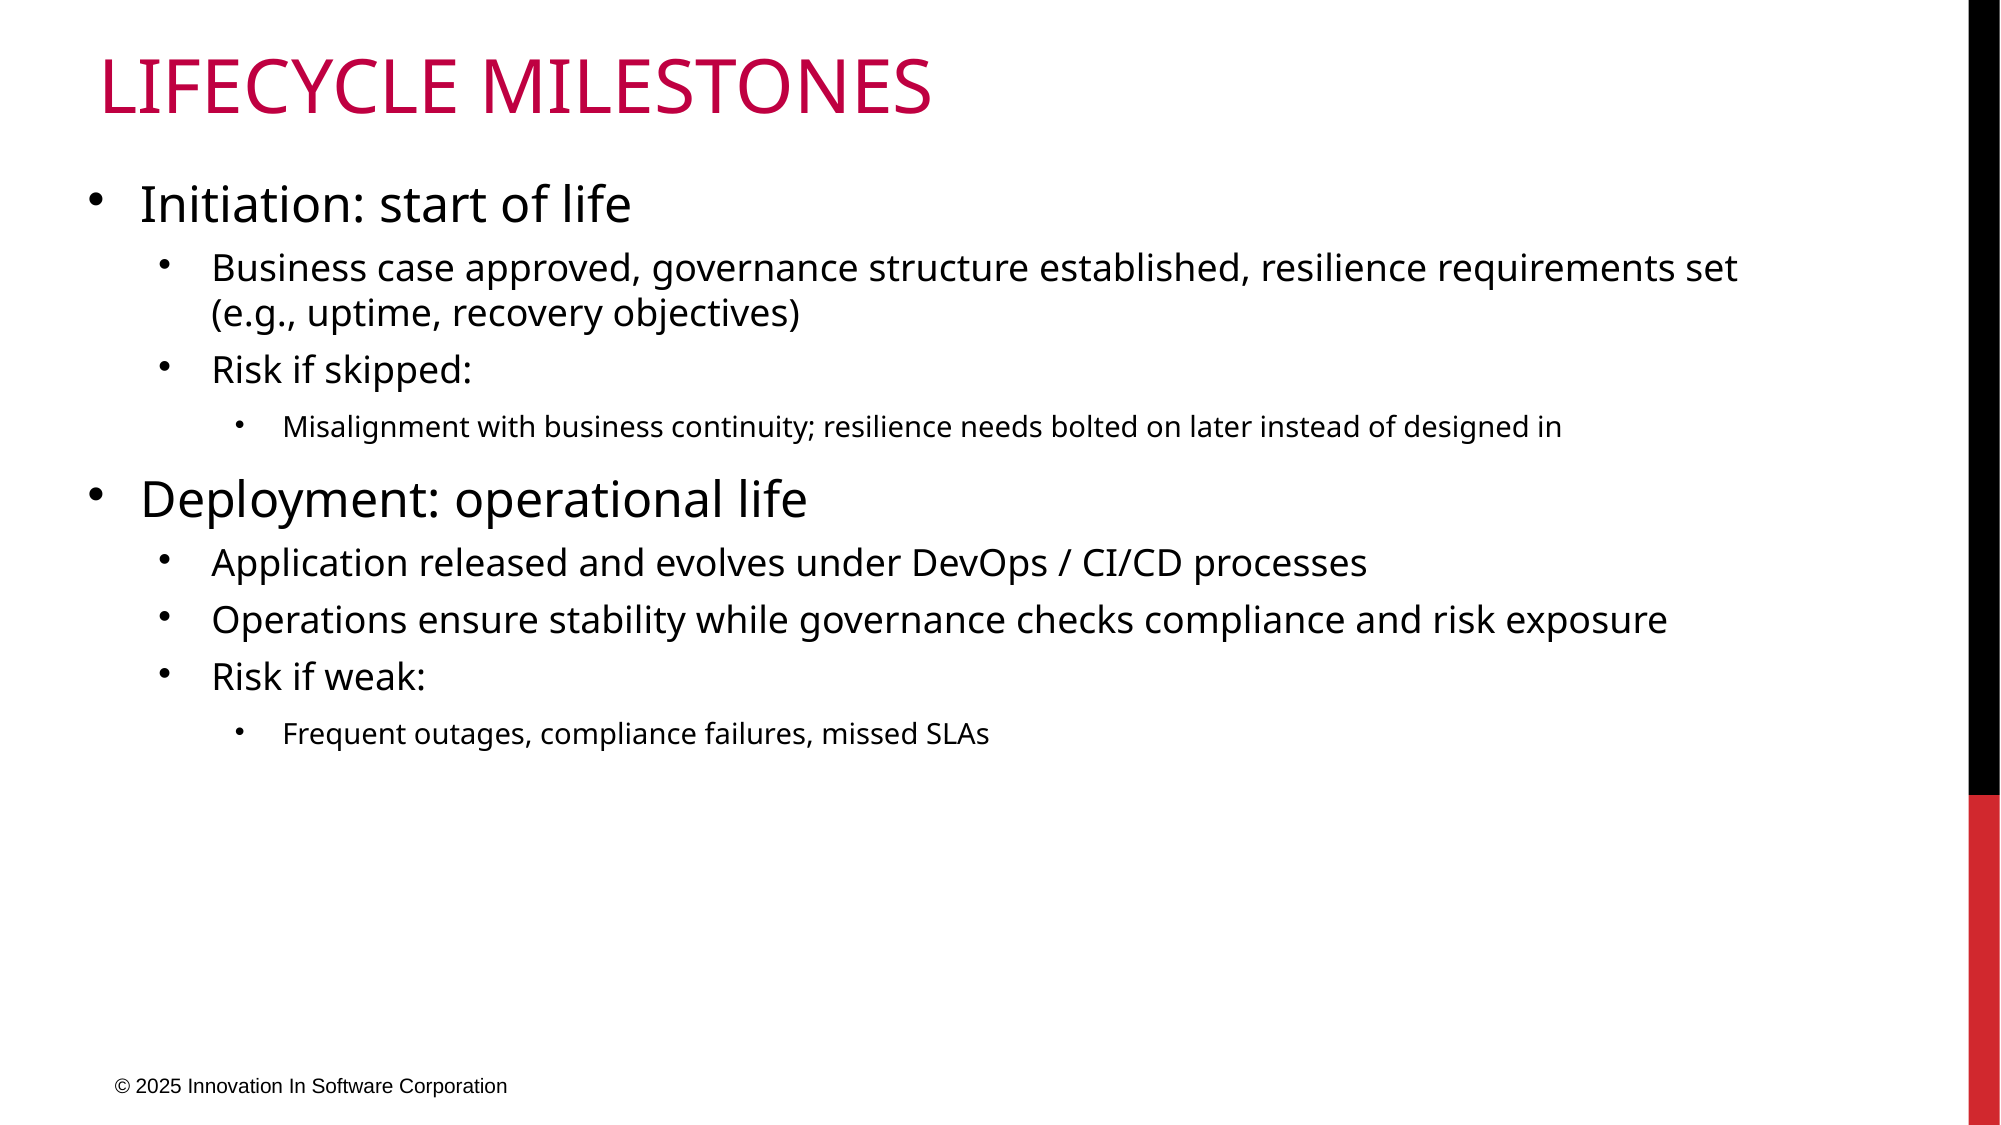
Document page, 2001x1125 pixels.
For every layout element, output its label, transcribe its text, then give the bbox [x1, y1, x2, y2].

list Initiation: start of life Business case approved, governance structure established, resilience requirements set (e.g., uptime, recovery objectives) Risk if skipped: Misalignment with business continuity; resilience needs bolted on later instead of designed in Deployment: operational life Application released and evolves under DevOps / CI/CD processes Operations ensure stability while governance checks compliance and risk exposure Risk if weak: Frequent outages, compliance failures, missed SLAs [69, 172, 1814, 990]
footer © 2025 Innovation In Software Corporation [99, 1065, 850, 1112]
title Lifecycle Milestones [98, 0, 1828, 186]
